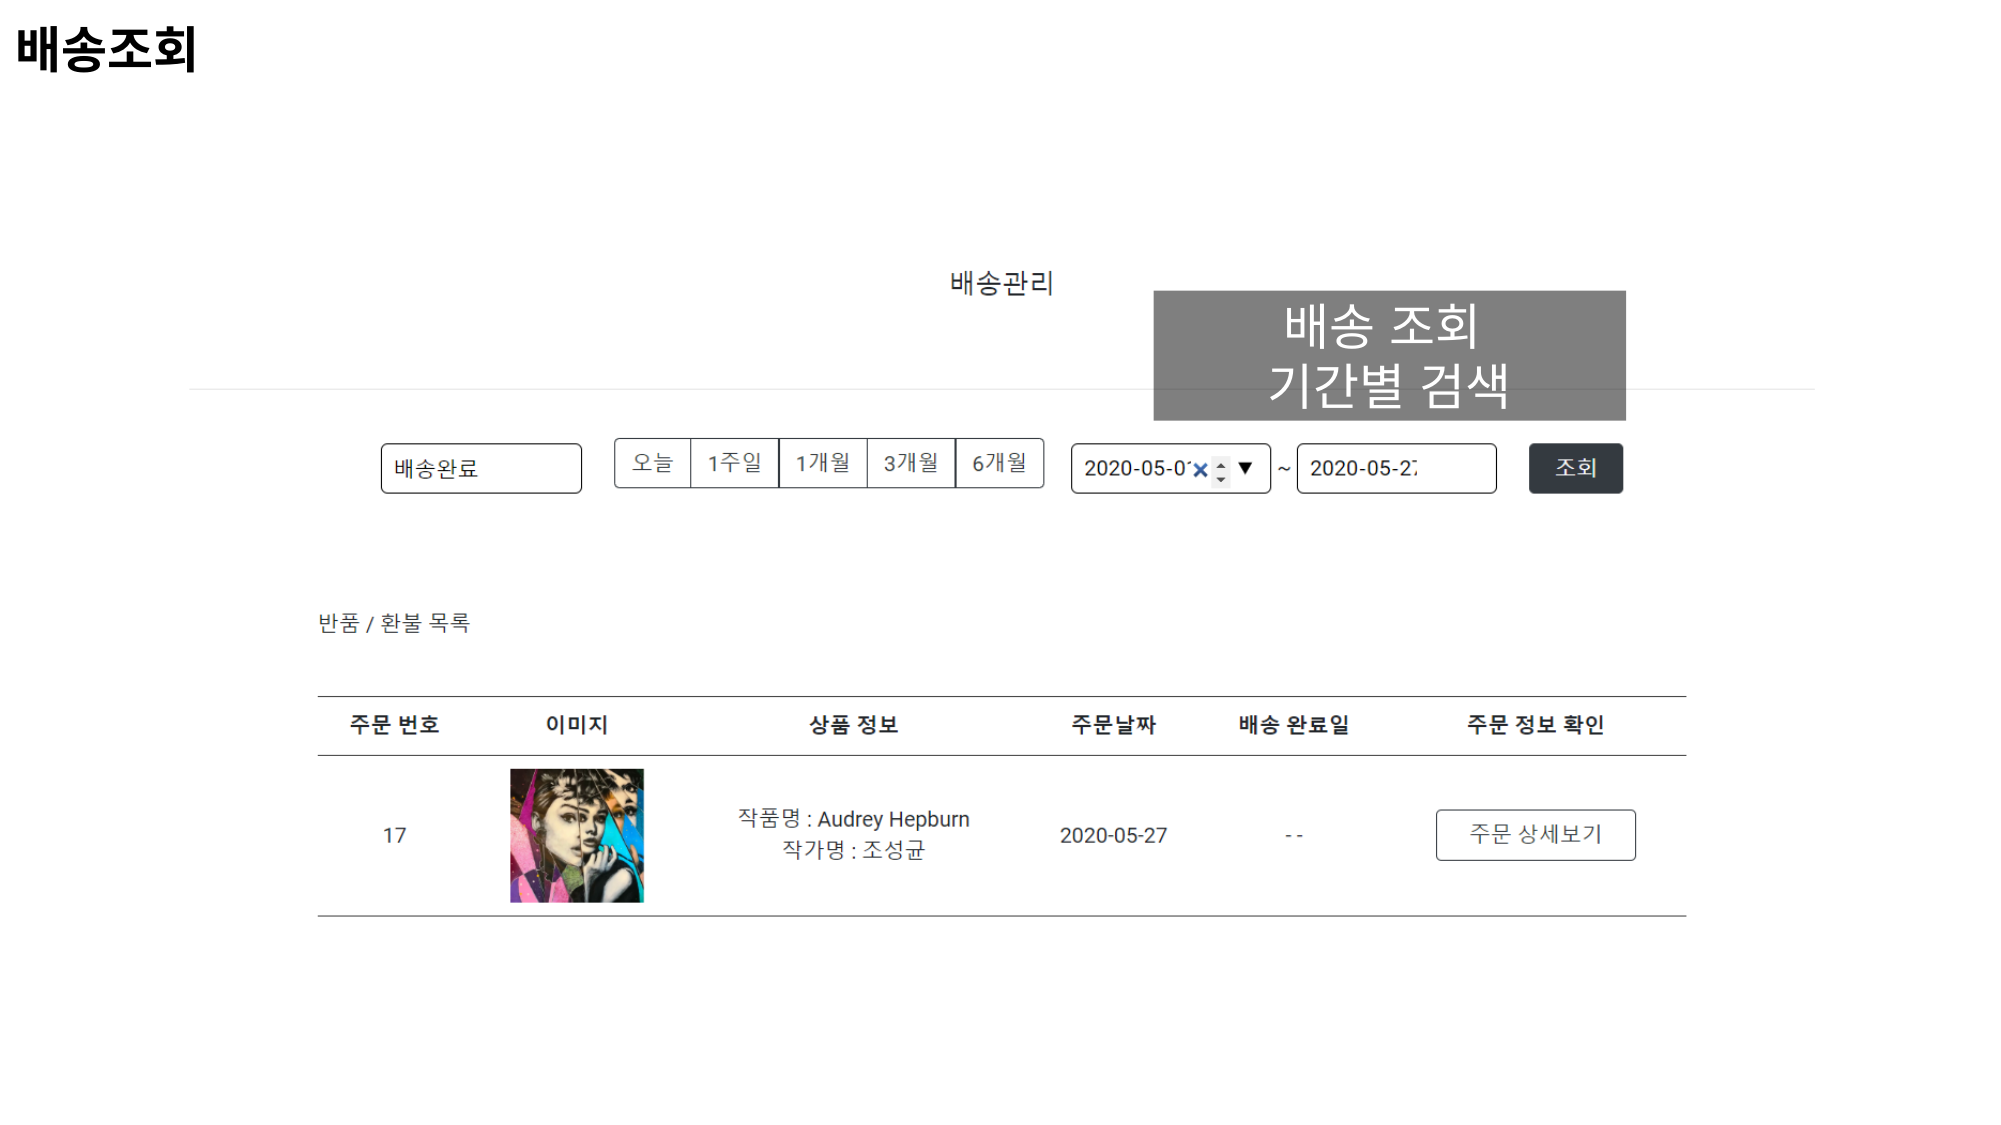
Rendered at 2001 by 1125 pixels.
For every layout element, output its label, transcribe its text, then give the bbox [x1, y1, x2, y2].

text_box 배송조회 [0, 11, 1875, 112]
picture [0, 196, 2000, 969]
